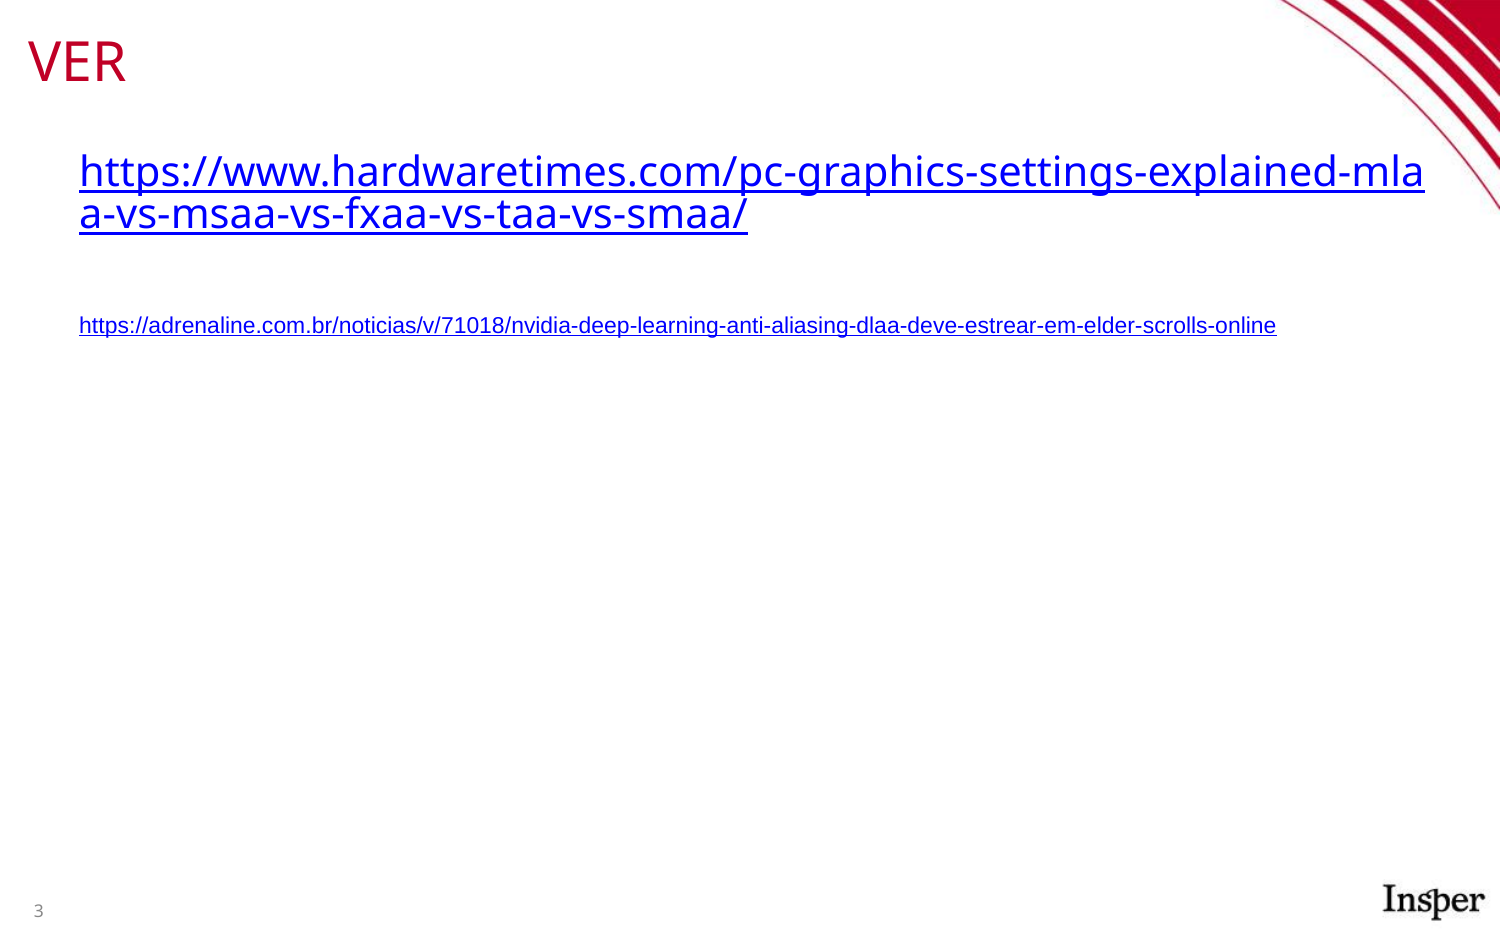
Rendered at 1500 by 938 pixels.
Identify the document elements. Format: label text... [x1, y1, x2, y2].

title VER [13, 18, 1397, 104]
list https://www.hardwaretimes.com/pc-graphics-settings-explained-mlaa-vs-msaa-vs-fxaa-vs-taa-vs-smaa/ https://adrenaline.com.br/noticias/v/71018/nvidia-deep-learning-anti-aliasing-dlaa-deve-estrear-em-elder-scrolls-online [64, 137, 1447, 876]
slide_number 3 [0, 887, 78, 938]
picture [249, 0, 1500, 938]
